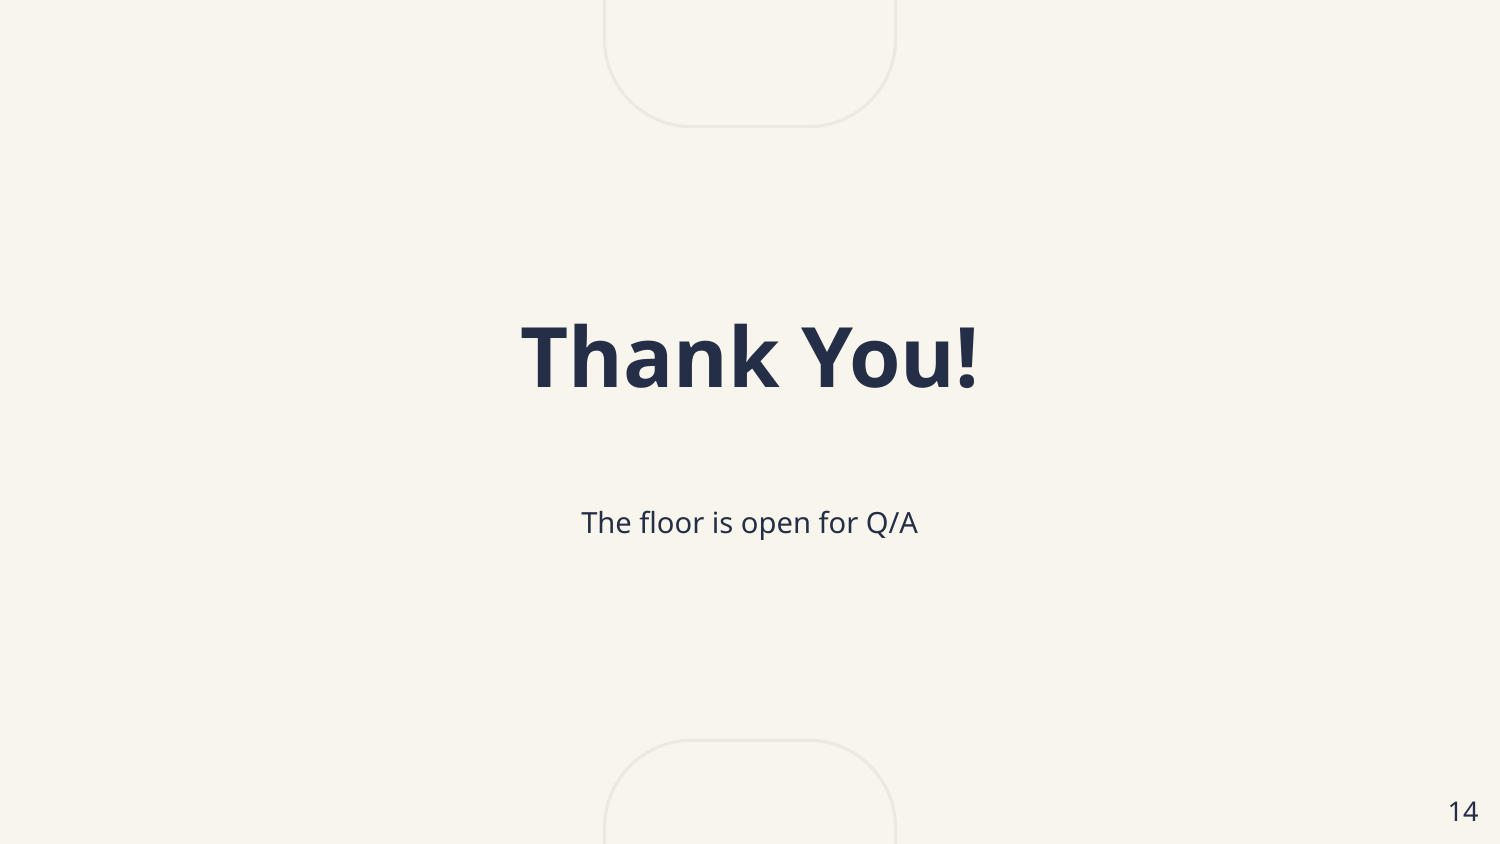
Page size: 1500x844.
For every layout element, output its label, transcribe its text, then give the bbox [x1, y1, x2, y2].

title Thank You! The floor is open for Q/A [146, 214, 1354, 630]
slide_number ‹#› [1403, 779, 1494, 844]
